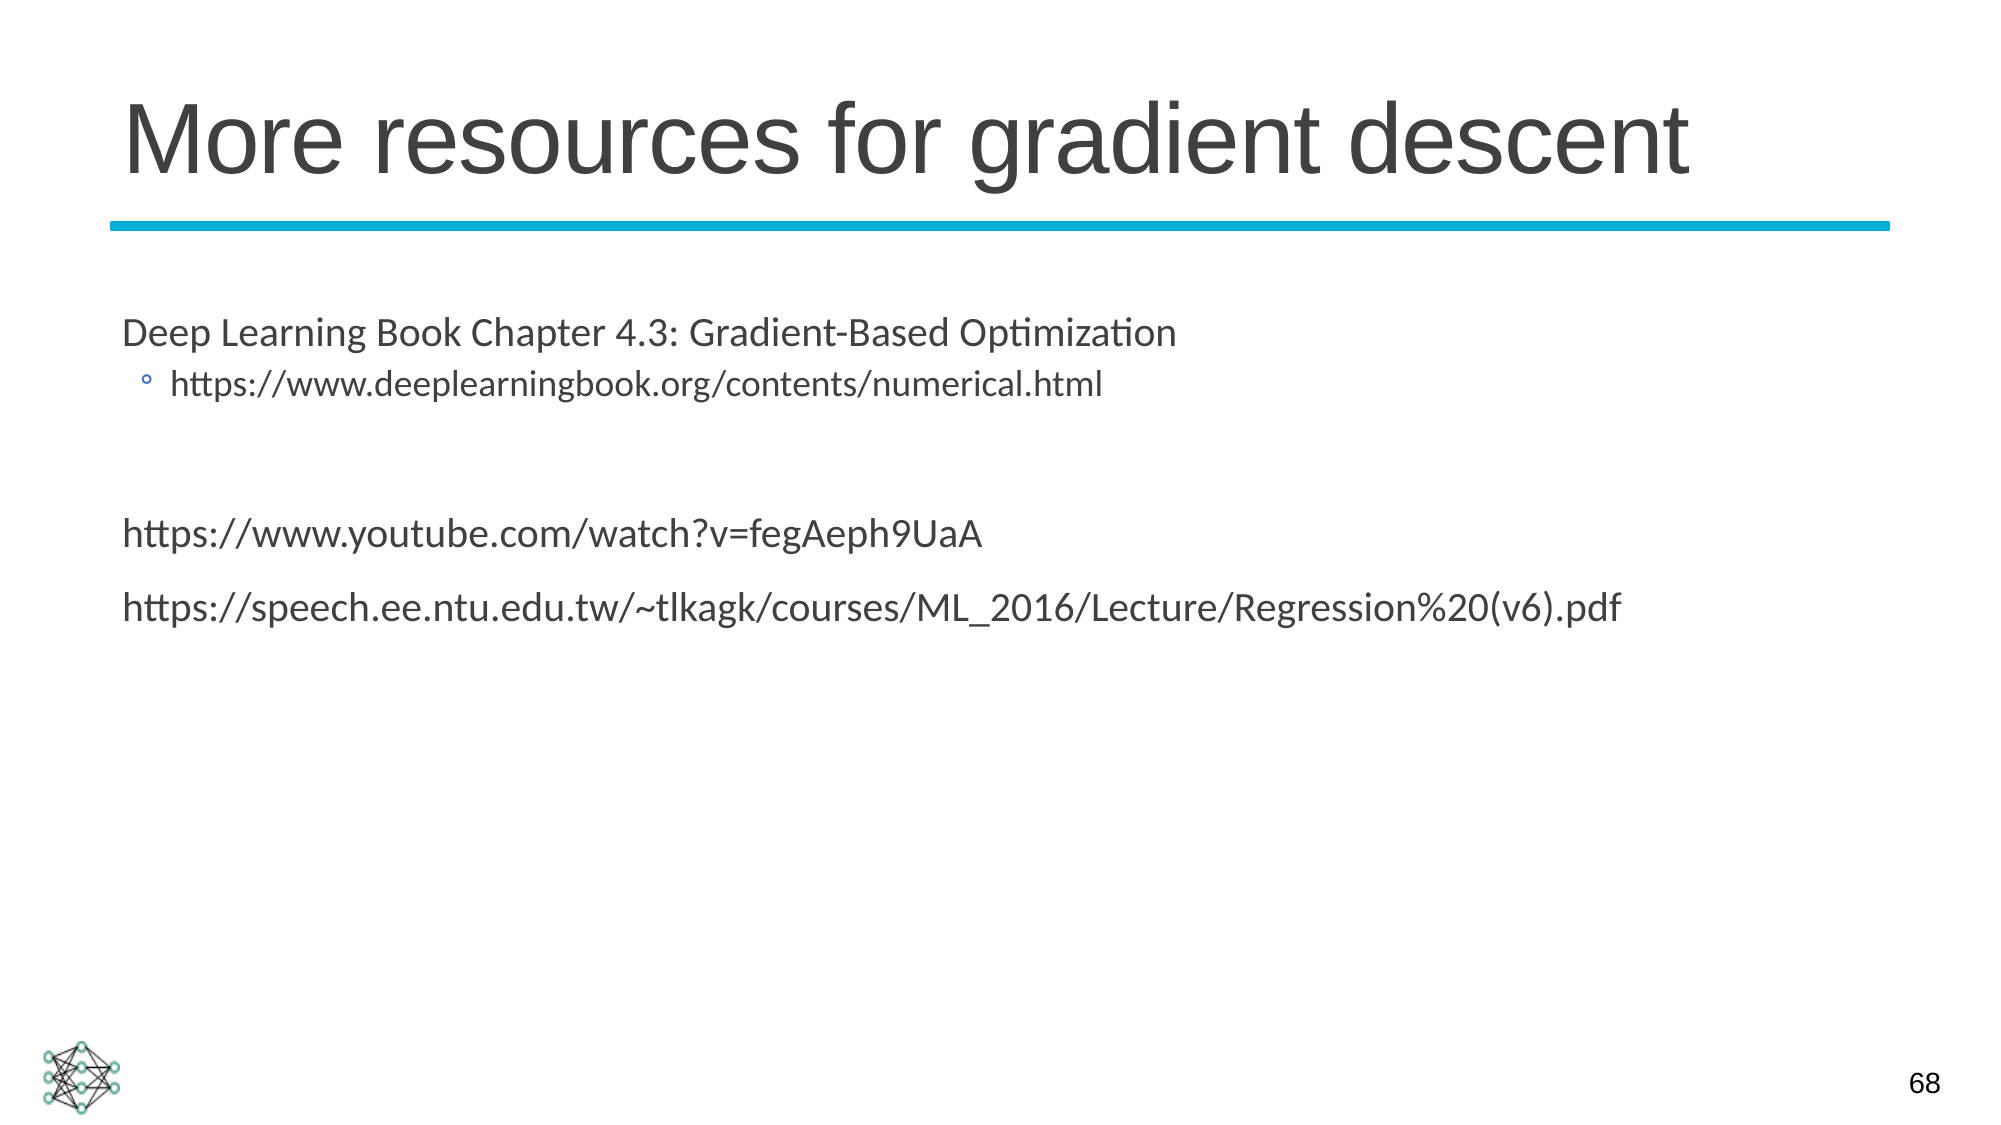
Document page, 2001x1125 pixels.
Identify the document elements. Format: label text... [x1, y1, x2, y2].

slide_number 68 [1740, 1052, 1957, 1113]
picture [43, 1041, 120, 1116]
list Deep Learning Book Chapter 4.3: Gradient-Based Optimization https://www.deeplearningbook.org/contents/numerical.html https://www.youtube.com/watch?v=fegAeph9UaA https://speech.ee.ntu.edu.tw/~tlkagk/courses/ML_2016/Lecture/Regression%20(v6).pdf [107, 302, 1899, 963]
title More resources for gradient descent [107, 58, 1899, 228]
